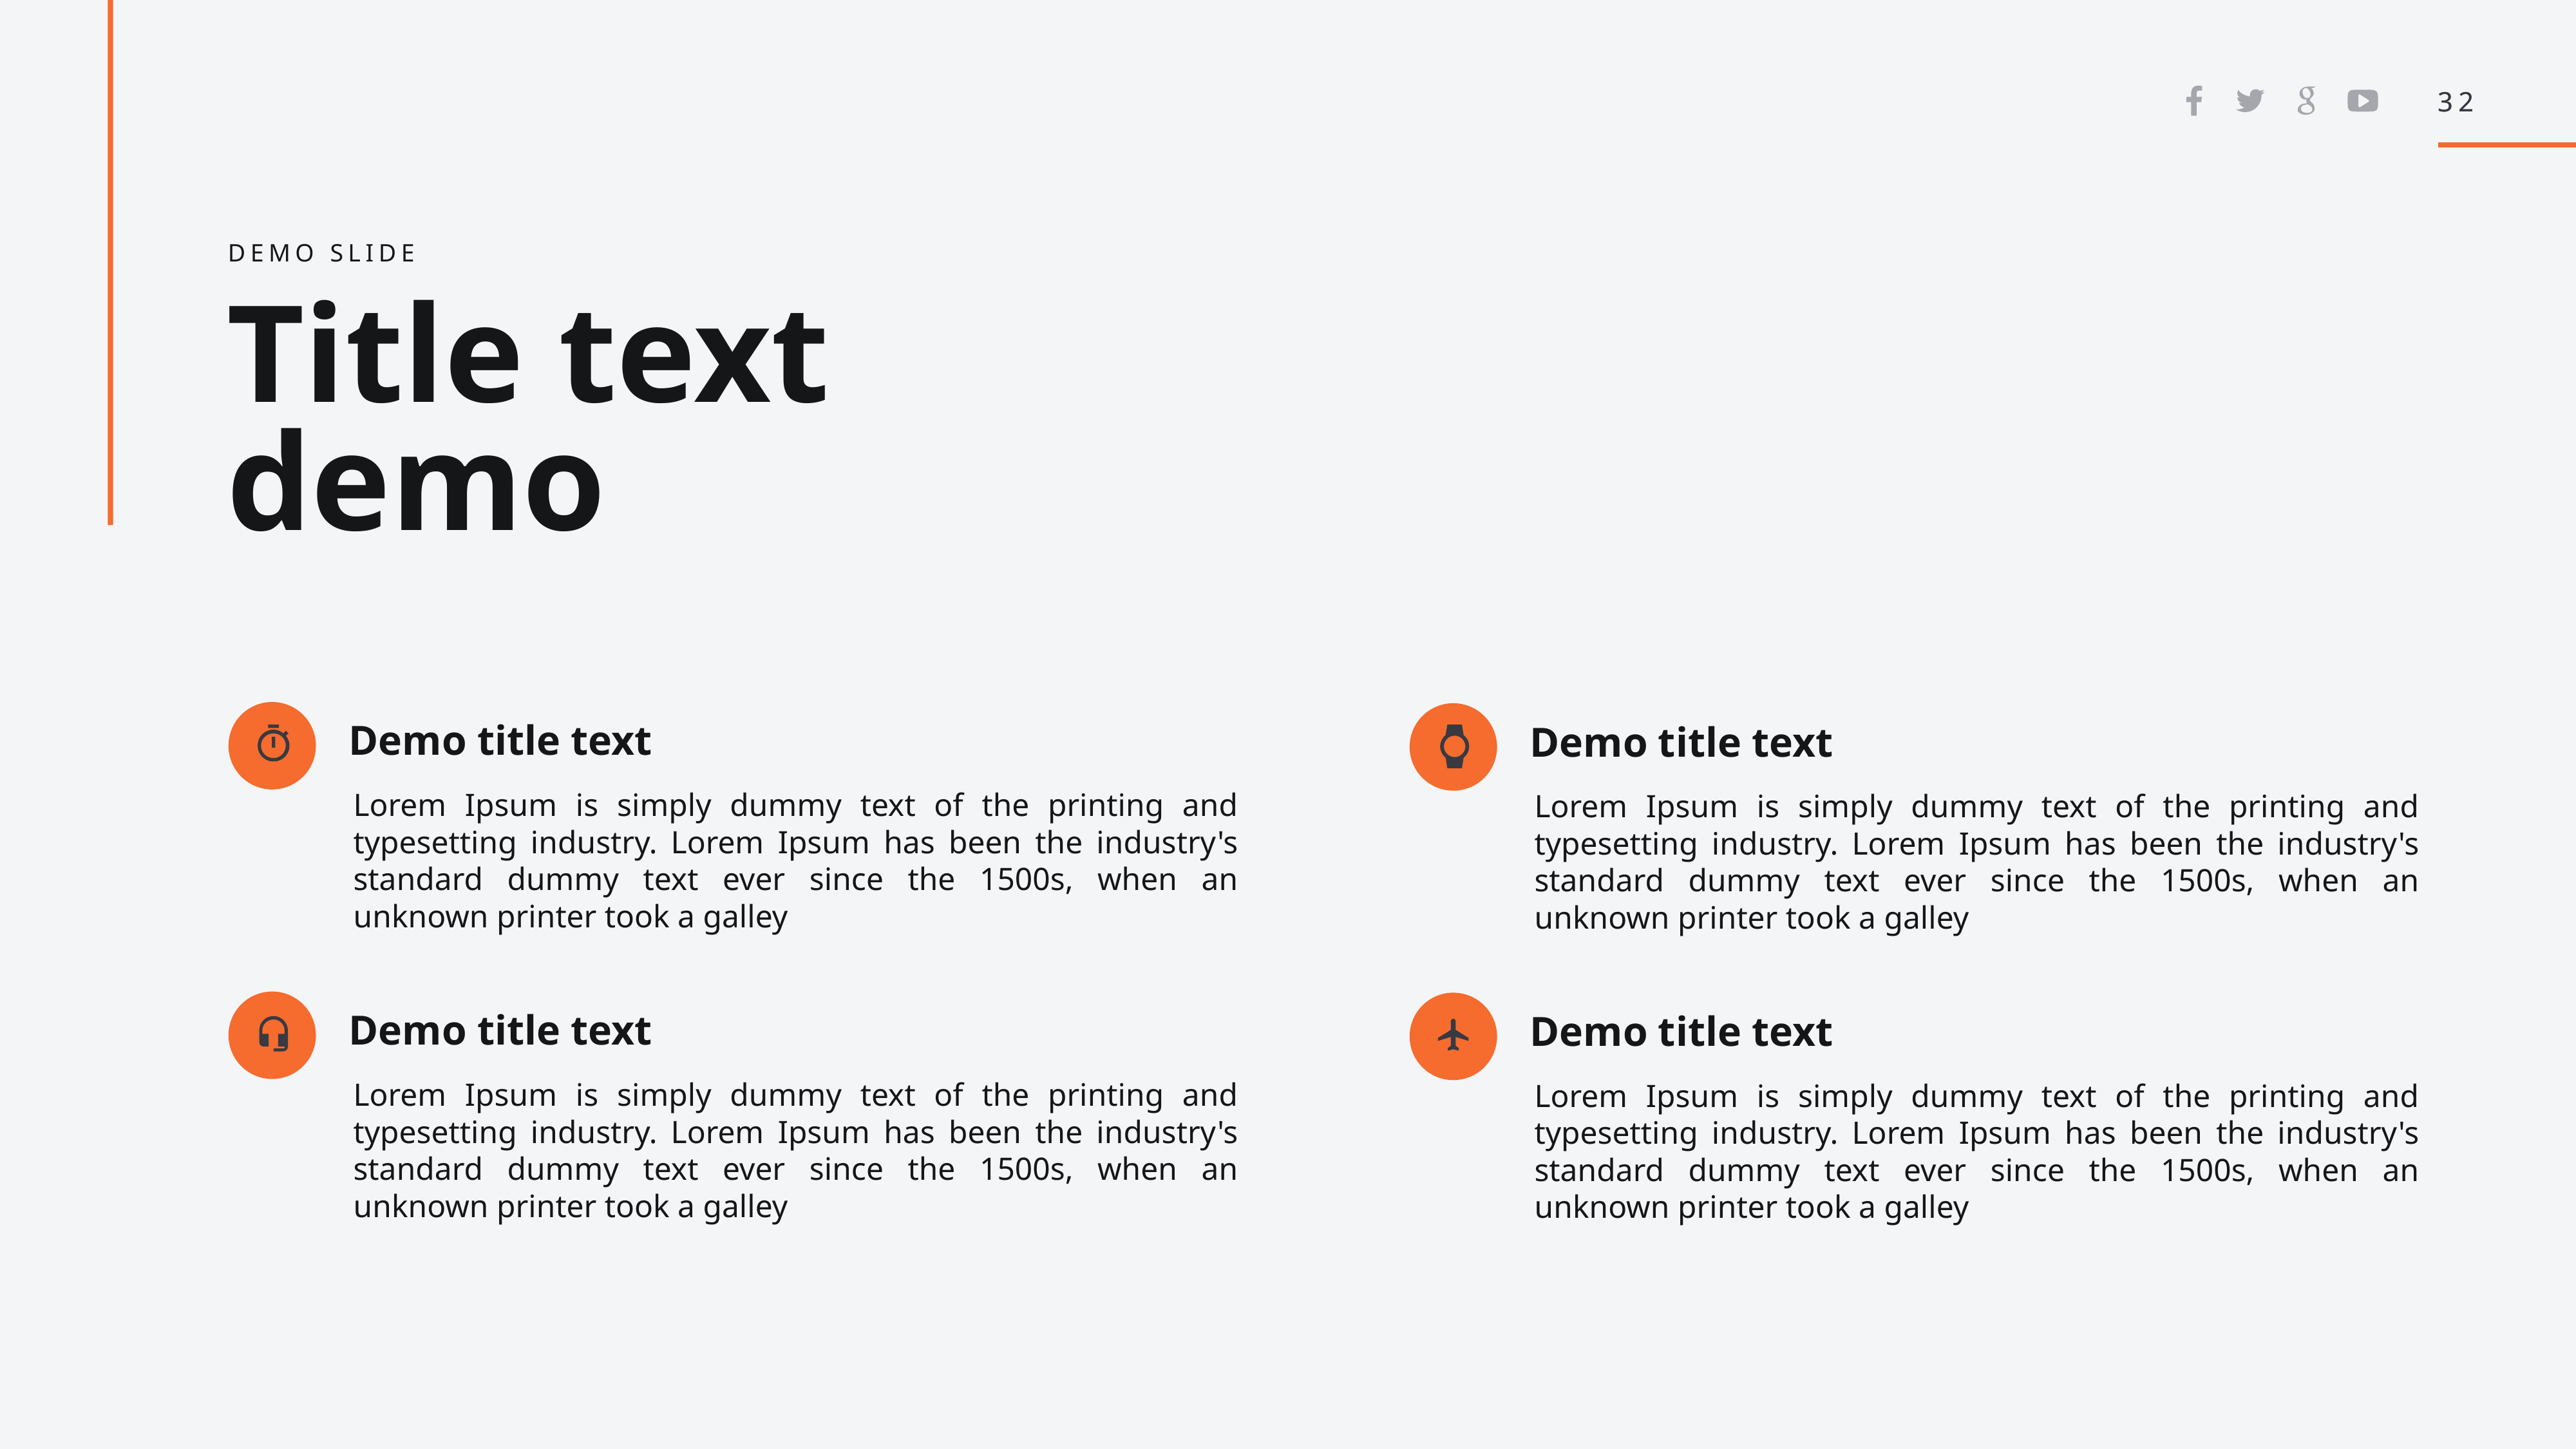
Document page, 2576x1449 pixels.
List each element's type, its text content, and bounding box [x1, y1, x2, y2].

text_box [1440, 724, 1470, 768]
text_box [1409, 703, 1497, 791]
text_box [228, 701, 1244, 938]
text_box [259, 1016, 289, 1052]
text_box Demo title text [345, 1010, 657, 1057]
text_box [228, 991, 316, 1079]
text_box Demo title text [1526, 1011, 1838, 1058]
text_box [1409, 992, 1497, 1081]
text_box [1437, 1018, 1469, 1051]
text_box Title text demo [222, 294, 1184, 630]
text_box demo slide [223, 233, 634, 270]
text_box Lorem Ipsum is simply dummy text of the printing and typesetting industry. Lorem Ipsum has been the industry's standard dummy text ever since the 1500s, when an unknown printer took a galley [349, 1071, 1244, 1227]
text_box 31 [2433, 80, 2498, 126]
text_box Lorem Ipsum is simply dummy text of the printing and typesetting industry. Lorem Ipsum has been the industry's standard dummy text ever since the 1500s, when an unknown printer took a galley [1530, 782, 2425, 940]
text_box Demo title text [1526, 721, 1838, 769]
text_box Lorem Ipsum is simply dummy text of the printing and typesetting industry. Lorem Ipsum has been the industry's standard dummy text ever since the 1500s, when an unknown printer took a galley [1530, 1072, 2425, 1229]
